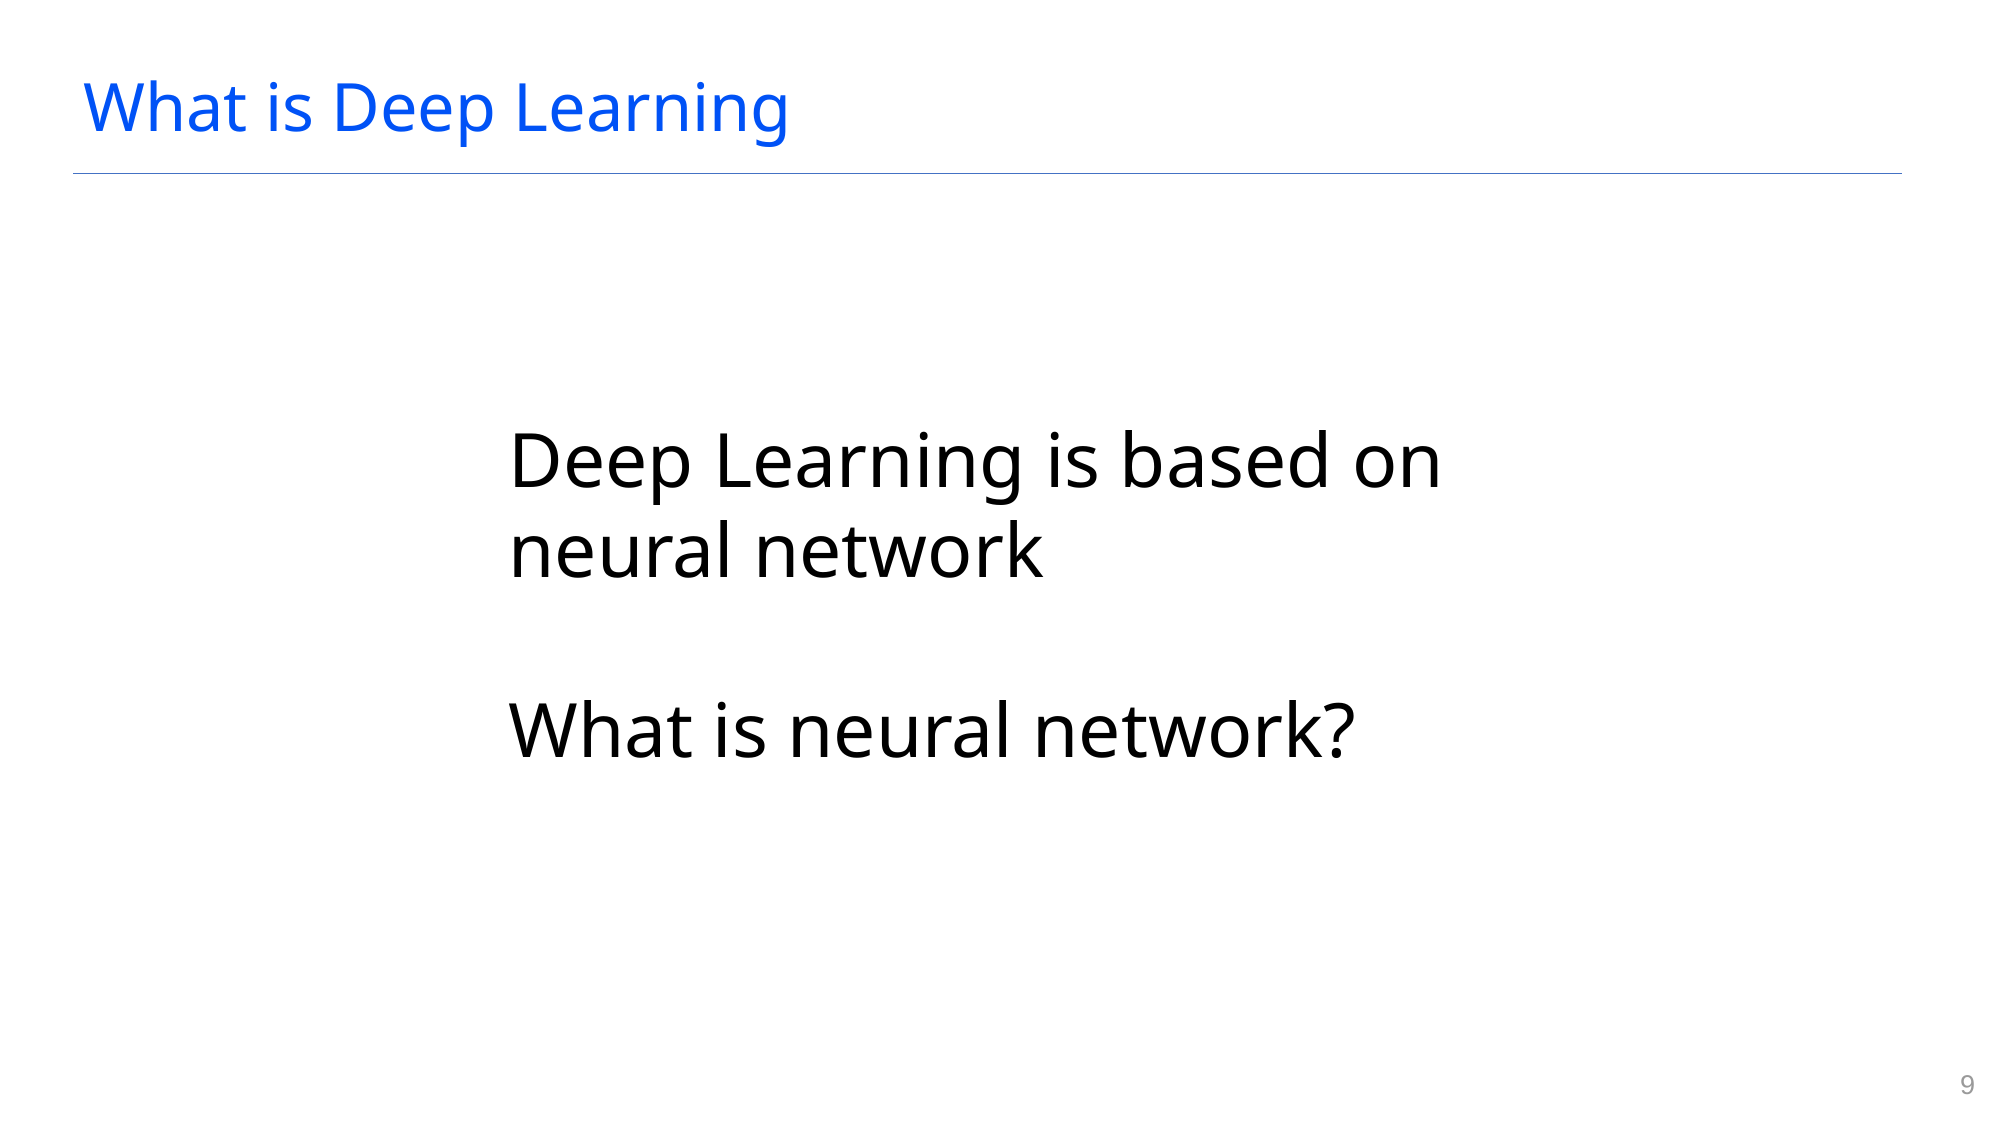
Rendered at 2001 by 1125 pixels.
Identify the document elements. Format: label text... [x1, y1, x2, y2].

title What is Deep Learning [41, 0, 1767, 199]
text_box Deep Learning is based on neural network What is neural network? [493, 405, 1507, 781]
slide_number 9 [1930, 757, 1976, 1125]
